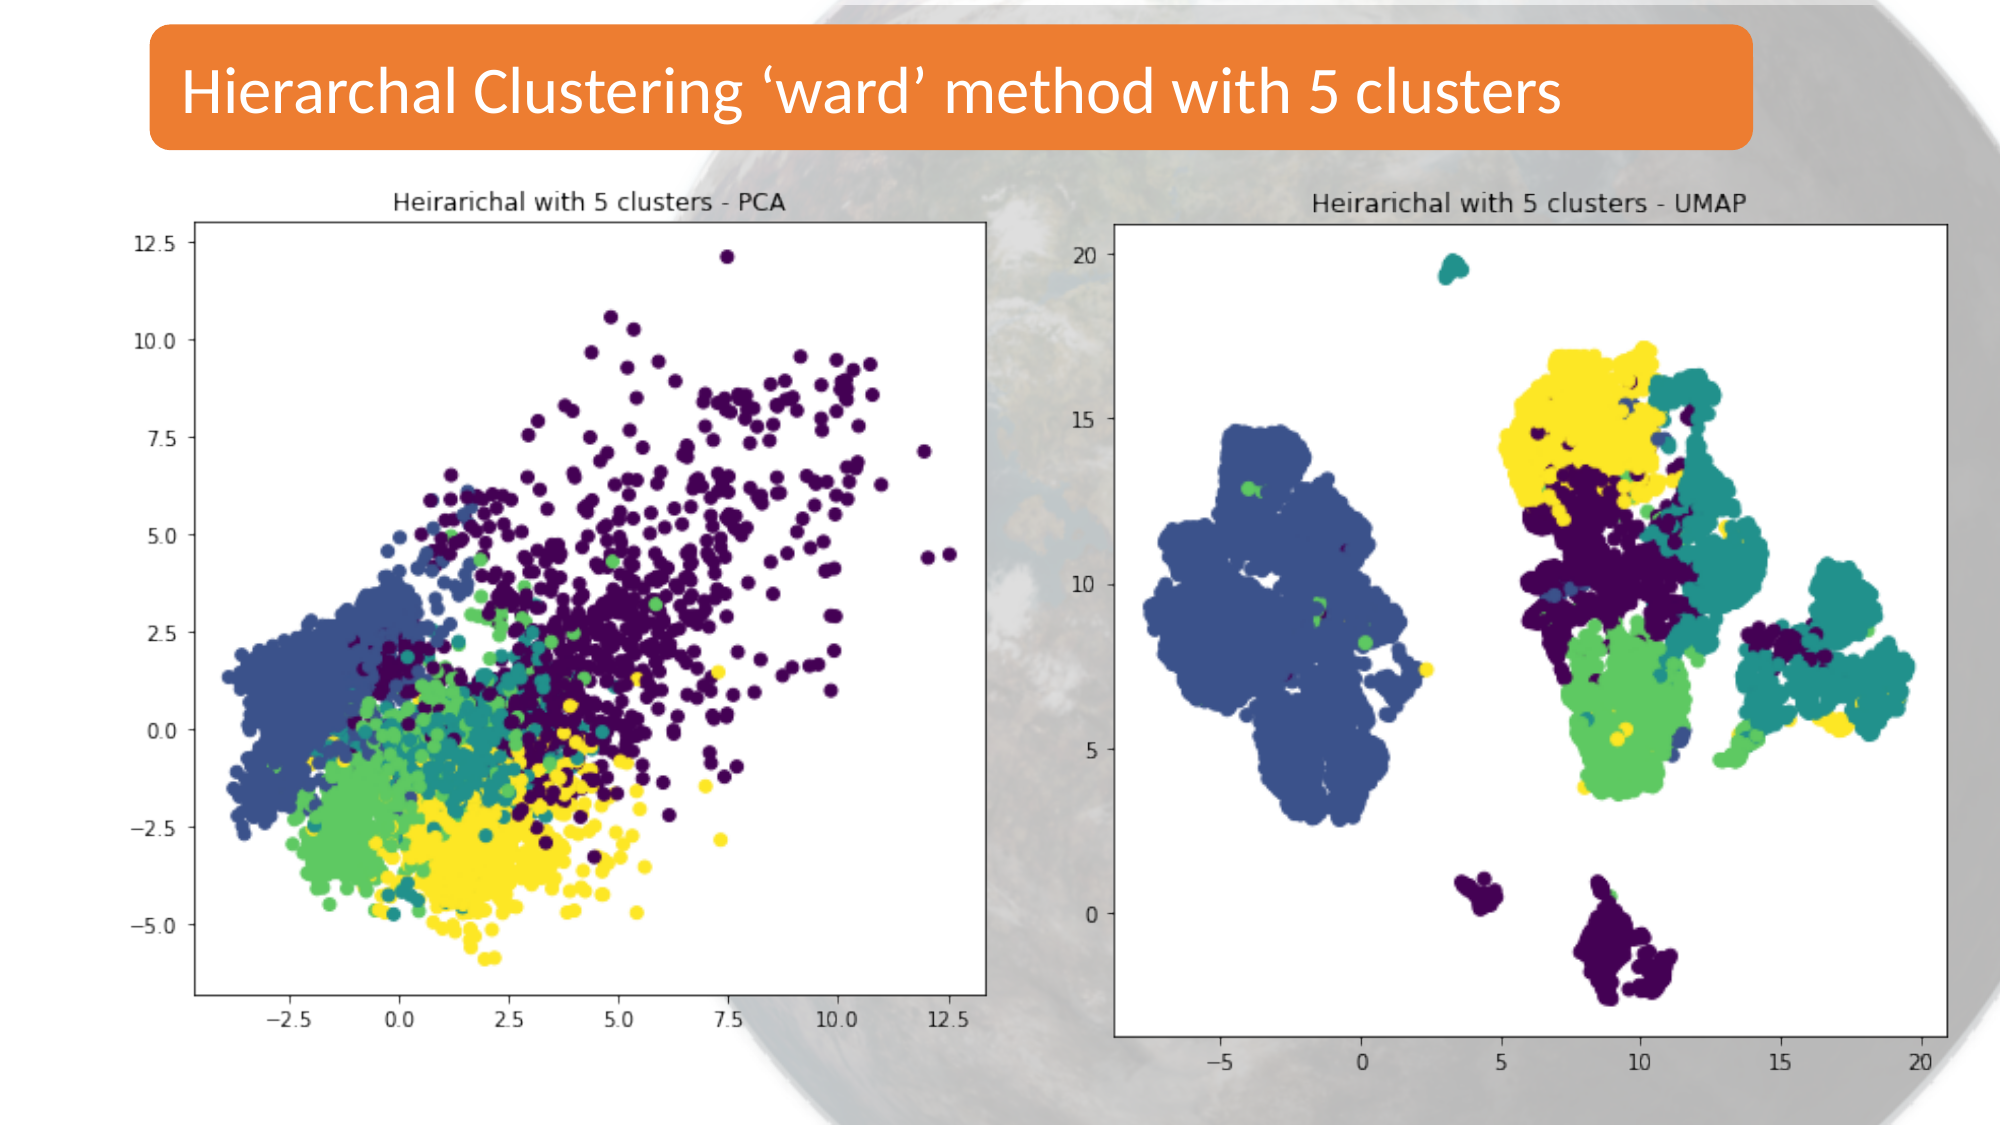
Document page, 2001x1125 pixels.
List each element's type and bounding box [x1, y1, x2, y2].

picture [115, 0, 2000, 1125]
text_box [149, 24, 1754, 151]
